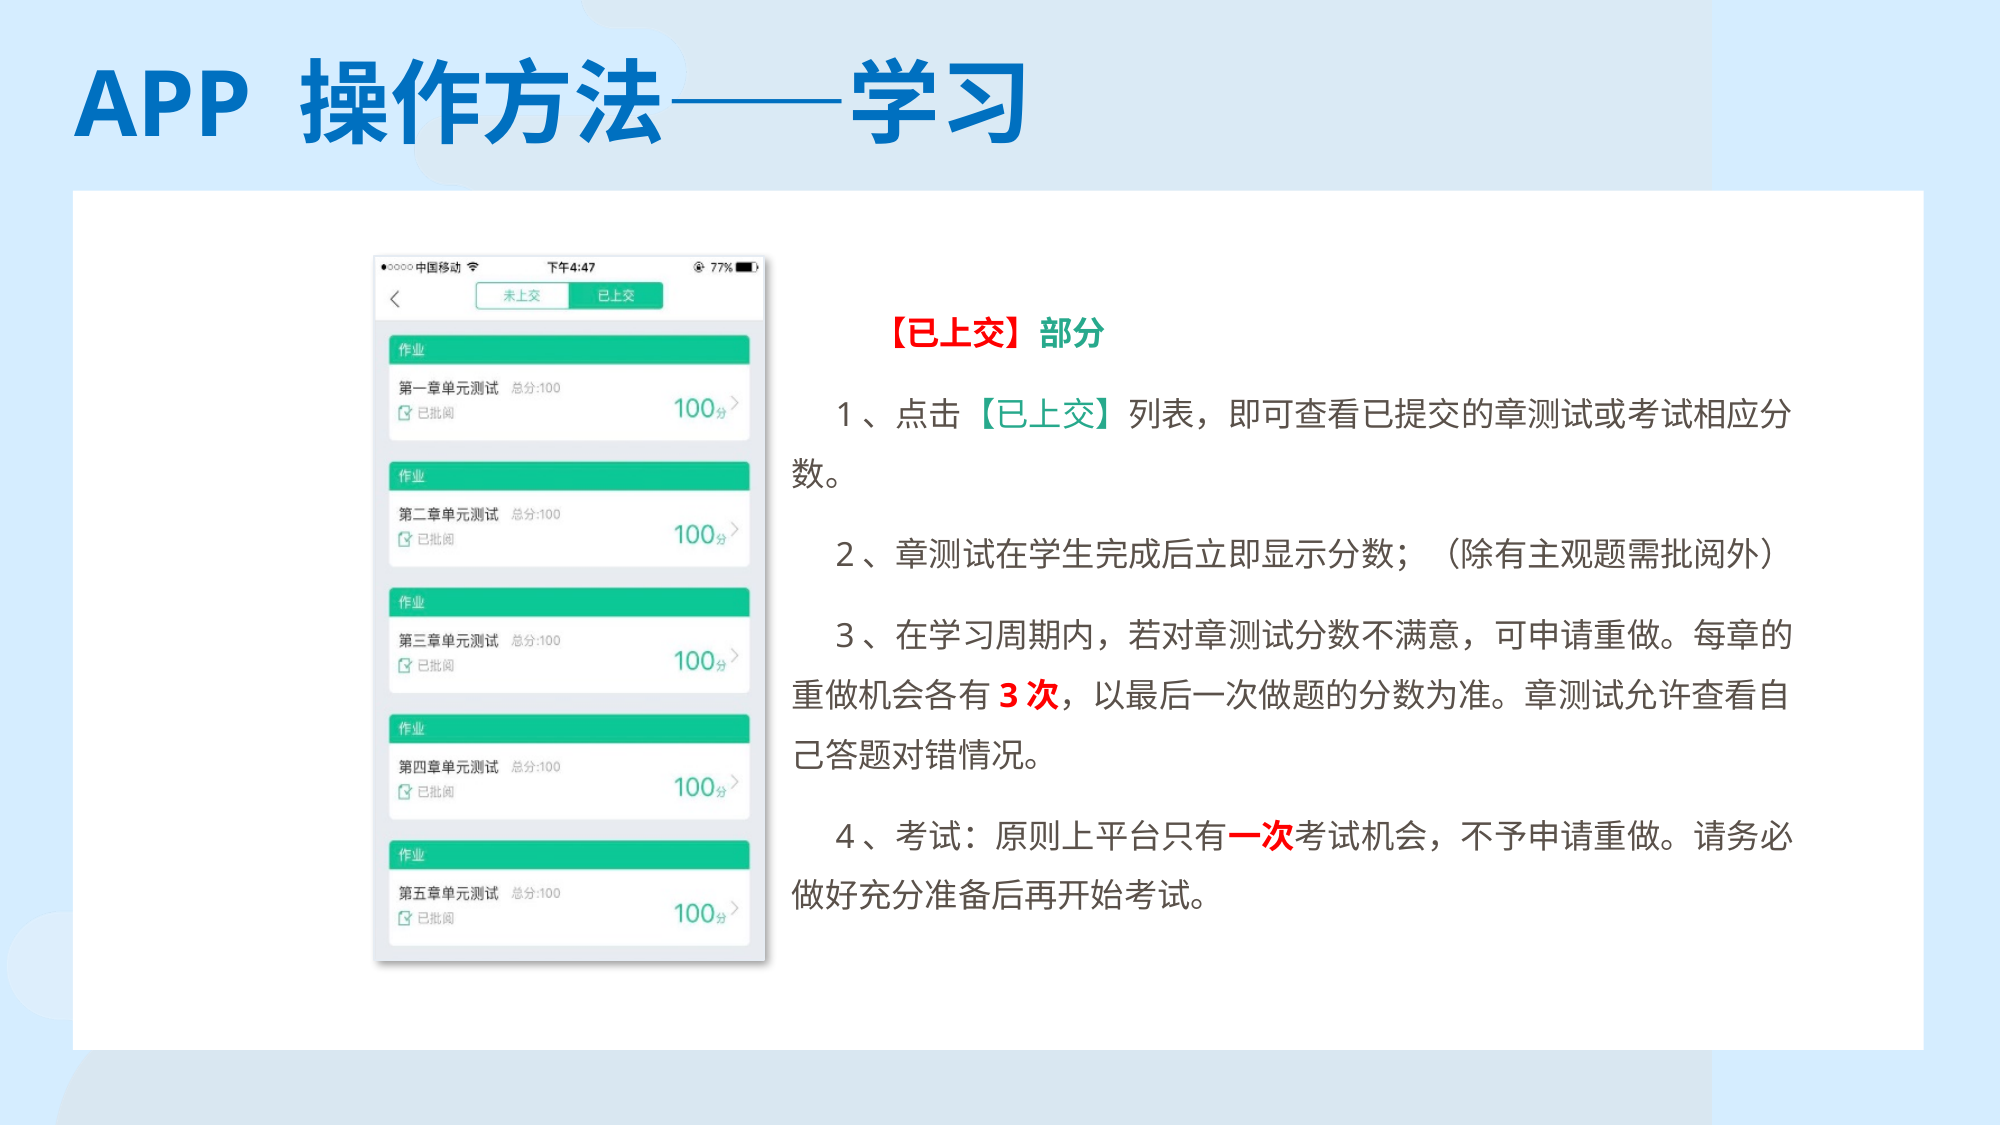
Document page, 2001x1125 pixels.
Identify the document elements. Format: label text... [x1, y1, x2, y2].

text_box [72, 190, 1925, 1051]
text_box 【已上交】部分 1、点击【已上交】列表，即可查看已提交的章测试或考试相应分数。 2、章测试在学生完成后立即显示分数；（除有主观题需批阅外） 3、在学习周期内，若对章测试分数不满意，可申请重做。每章的重做机会各有3次，以最后一次做题的分数为准。章测试允许查看自己答题对错情况。 4、考试：原则上平台只有一次考试机会，不予申请重做。请务必做好充分准备后再开始考试。 [777, 284, 1823, 922]
text_box APP 操作方法——学习 [59, 37, 1080, 163]
picture [375, 257, 764, 959]
